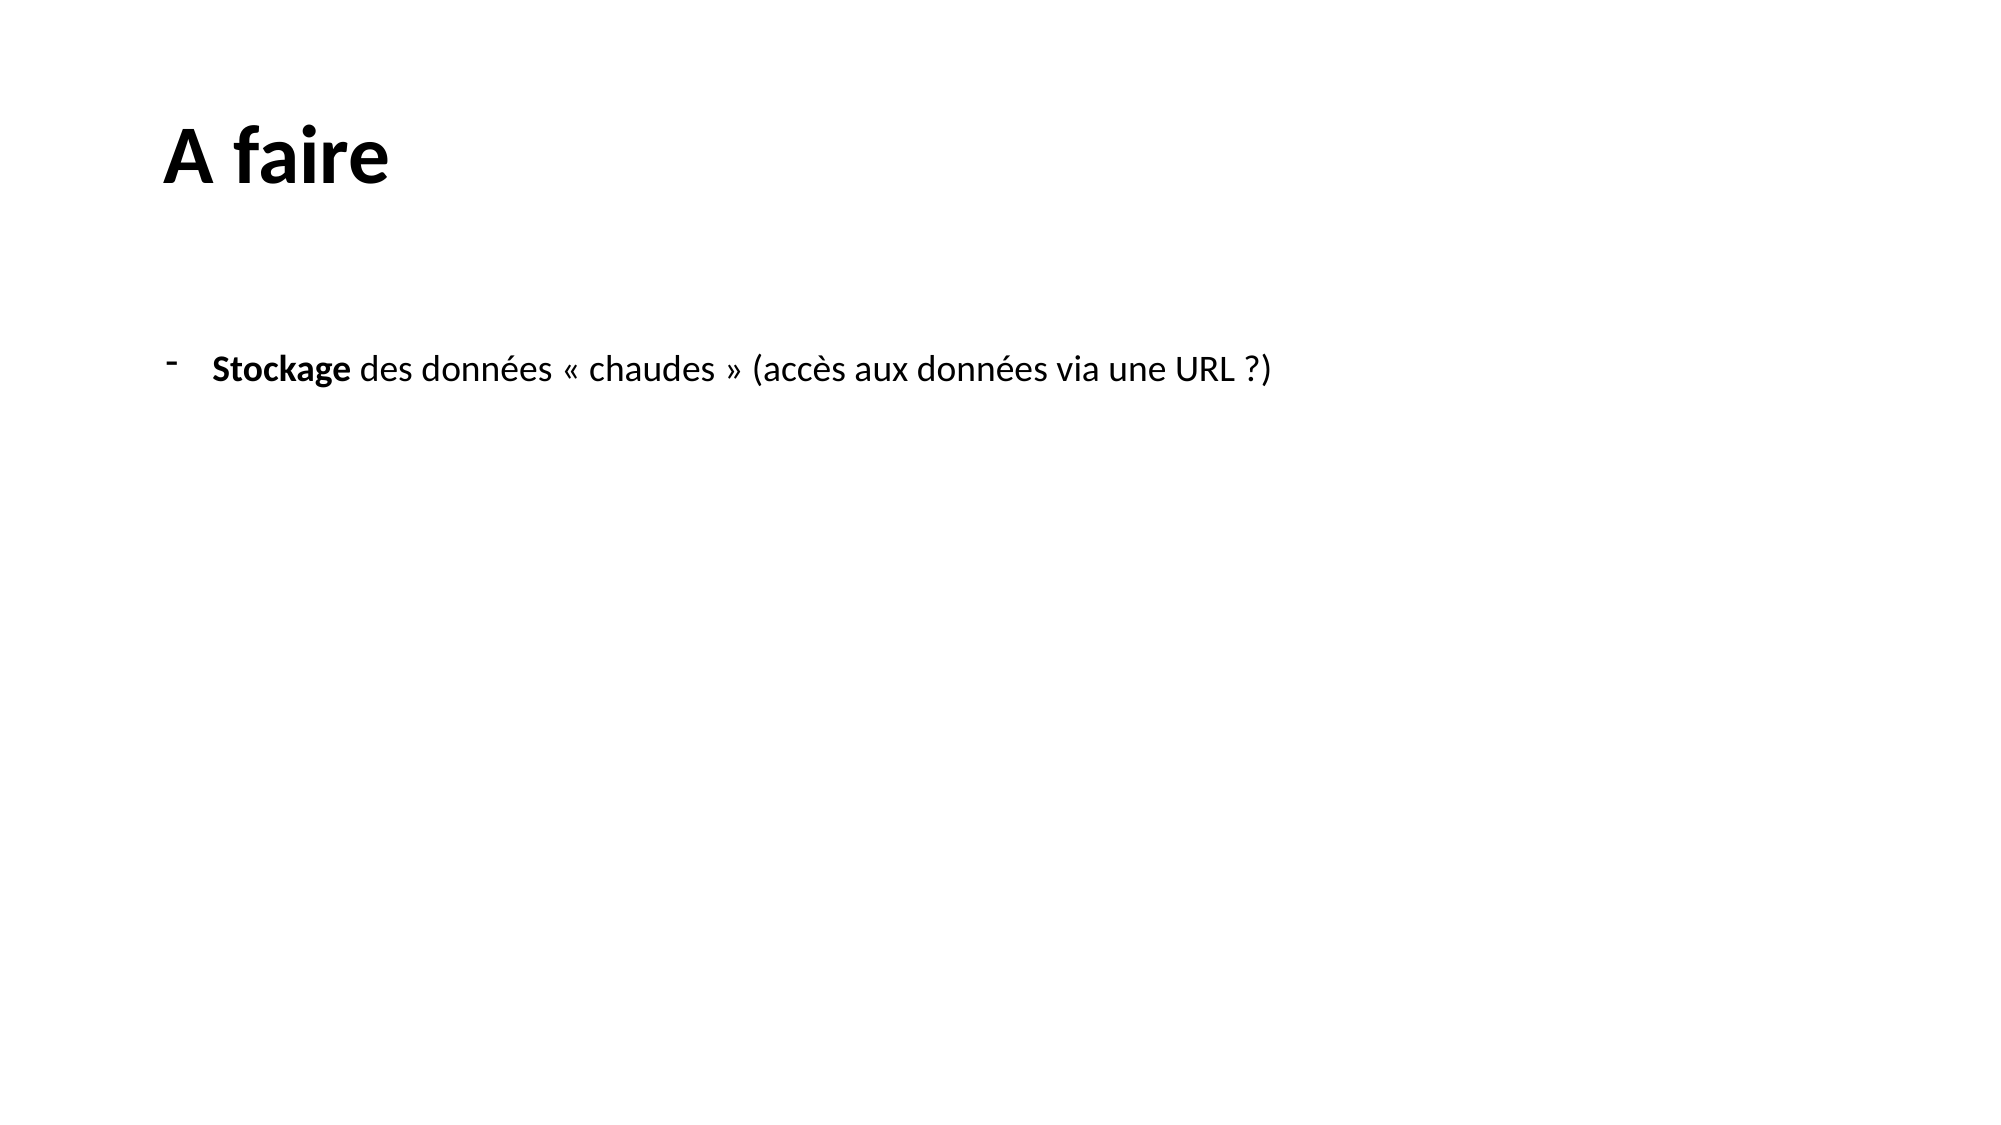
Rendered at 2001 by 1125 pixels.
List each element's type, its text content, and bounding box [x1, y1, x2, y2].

text_box Stockage des données « chaudes » (accès aux données via une URL ?) [150, 336, 1288, 396]
text_box A faire [149, 92, 406, 208]
